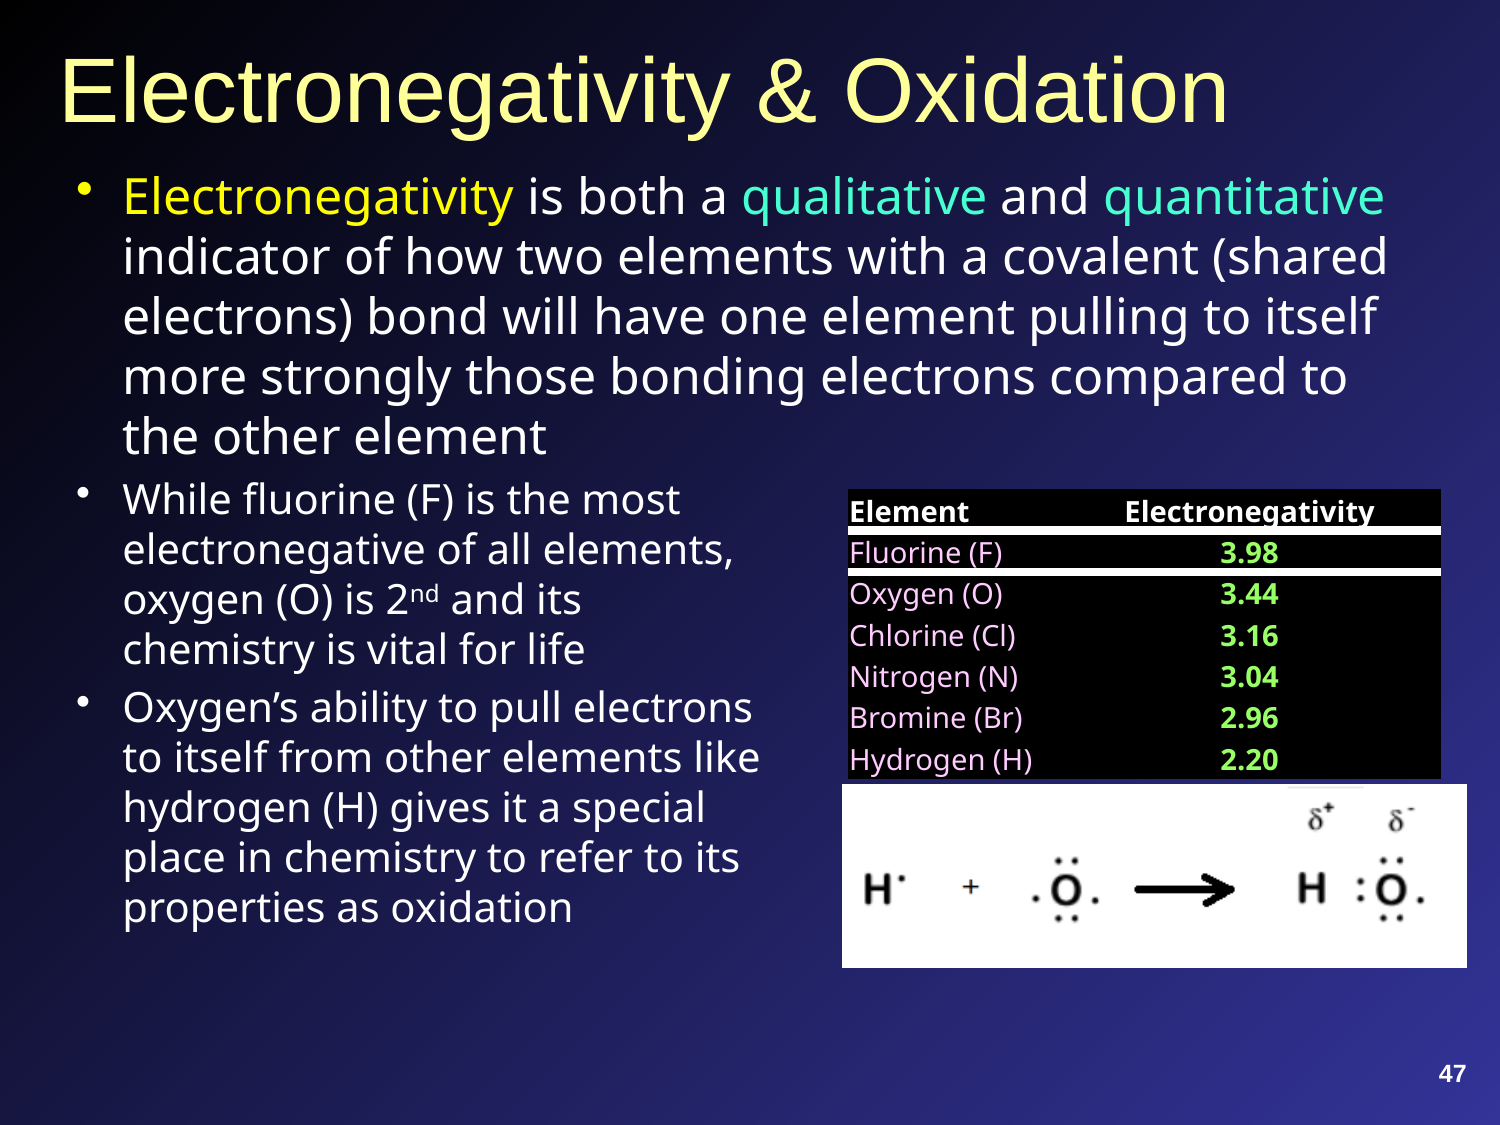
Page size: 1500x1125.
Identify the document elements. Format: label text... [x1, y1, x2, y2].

table_cell Bromine (Br) [848, 696, 1058, 737]
table_header Electronegativity [1058, 489, 1441, 526]
table_cell 3.44 [1058, 576, 1441, 613]
slide_number 47 [1144, 1042, 1482, 1103]
table_cell 3.98 [1058, 535, 1441, 568]
title Electronegativity & Oxidation [43, 22, 1440, 149]
table_cell Chlorine (Cl) [848, 613, 1058, 655]
list Electronegativity is both a qualitative and quantitative indicator of how two elements with a covalent (shared electrons) bond will have one element pulling to itself more strongly those bonding electrons compared to the other element While fluorine (F) is the most electronegative of all elements, oxygen (O) is 2nd and its chemistry is vital for life Oxygen’s ability to pull electrons to itself from other elements like hydrogen (H) gives it a special place in chemistry to refer to its properties as oxidation [60, 156, 1438, 1075]
table_cell 2.96 [1058, 696, 1441, 737]
table_cell Nitrogen (N) [848, 655, 1058, 696]
table_cell Hydrogen (H) [848, 737, 1058, 779]
picture [842, 784, 1467, 969]
table_cell Fluorine (F) [848, 535, 1058, 568]
table_cell 2.20 [1058, 737, 1441, 779]
table_cell 3.04 [1058, 655, 1441, 696]
table_cell 3.16 [1058, 613, 1441, 655]
table_header Element [848, 489, 1058, 526]
table_cell Oxygen (O) [848, 576, 1058, 613]
